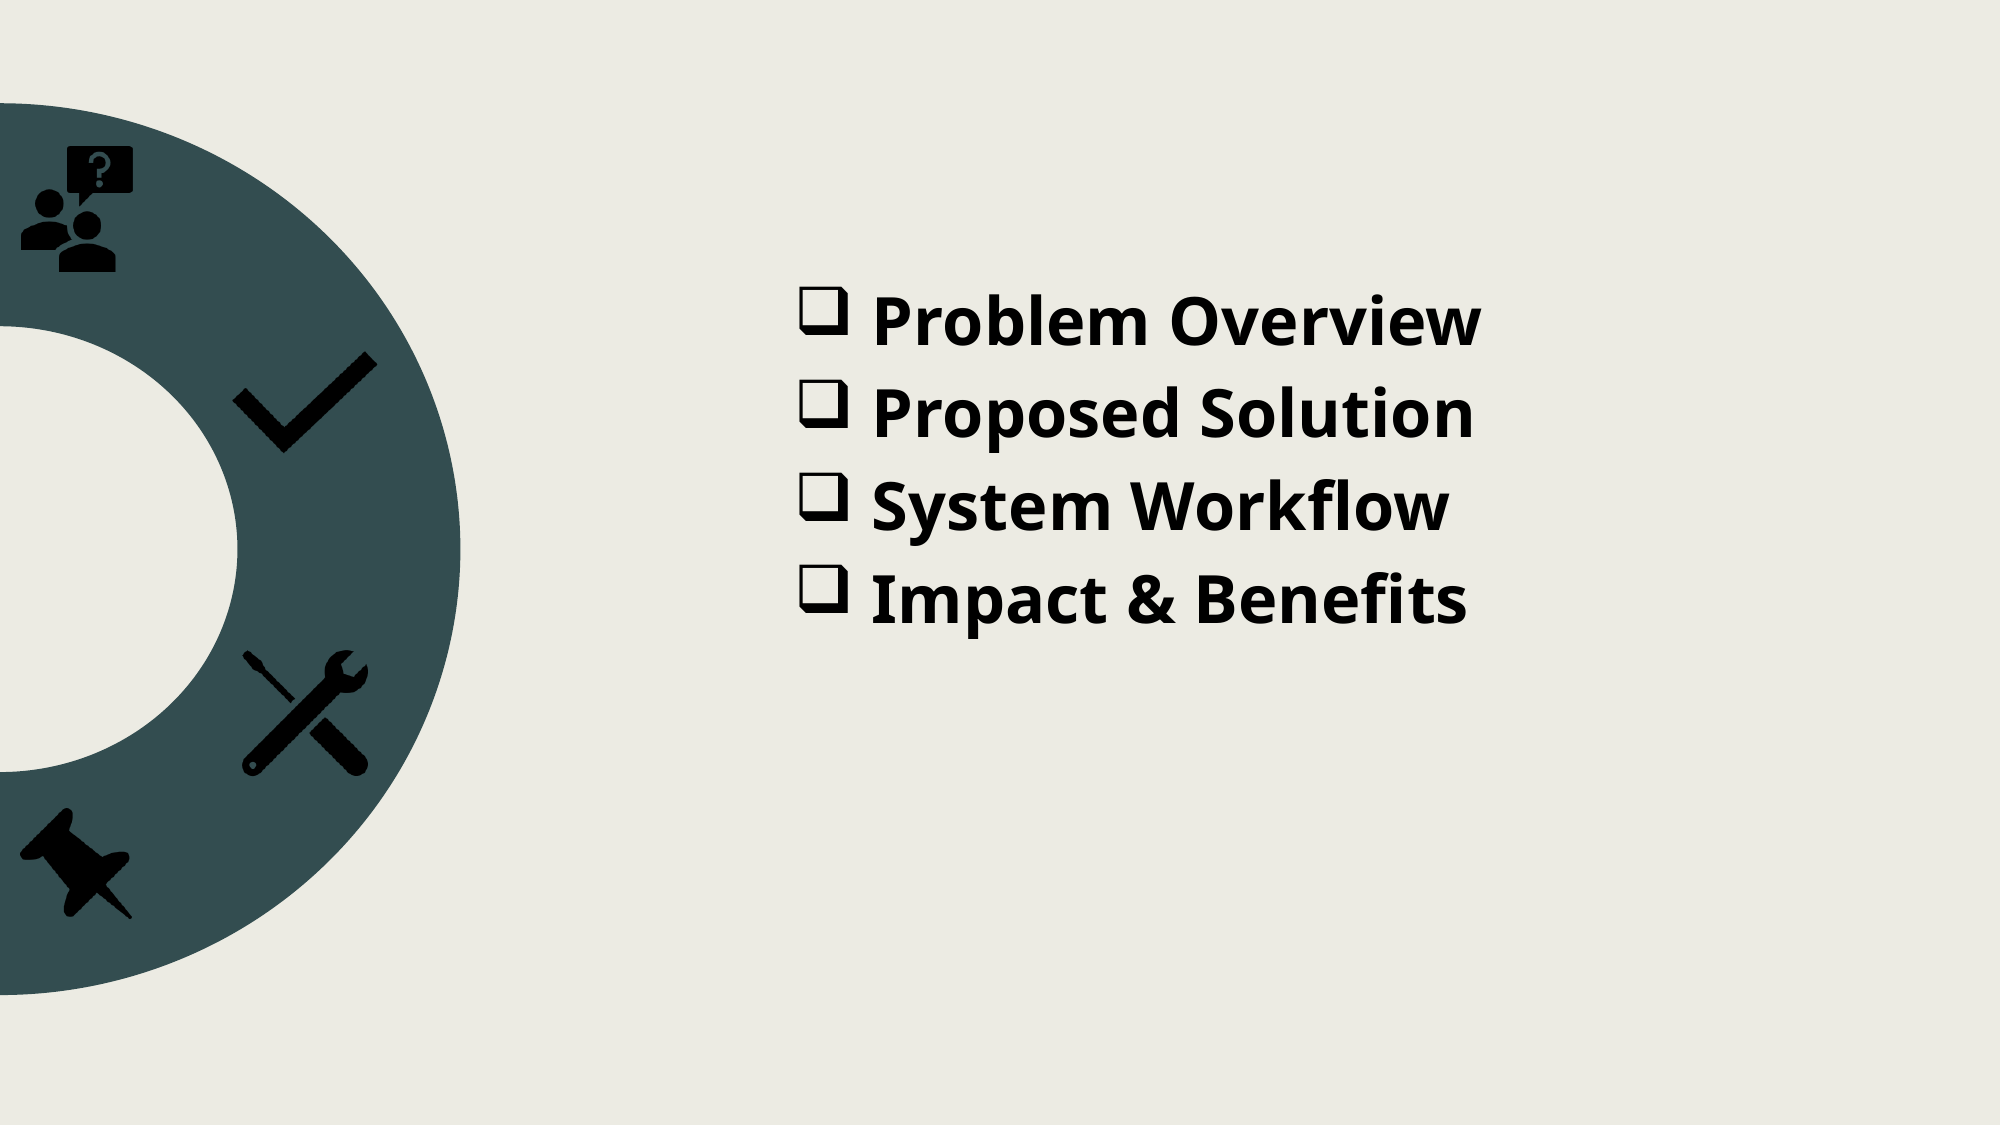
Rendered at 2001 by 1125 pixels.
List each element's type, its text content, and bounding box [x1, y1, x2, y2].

picture [0, 787, 151, 939]
text_box [0, 102, 462, 997]
picture [0, 133, 152, 284]
picture [229, 326, 380, 477]
picture [229, 637, 380, 788]
text_box Problem Overview Proposed Solution System Workflow Impact & Benefits [779, 280, 1845, 744]
